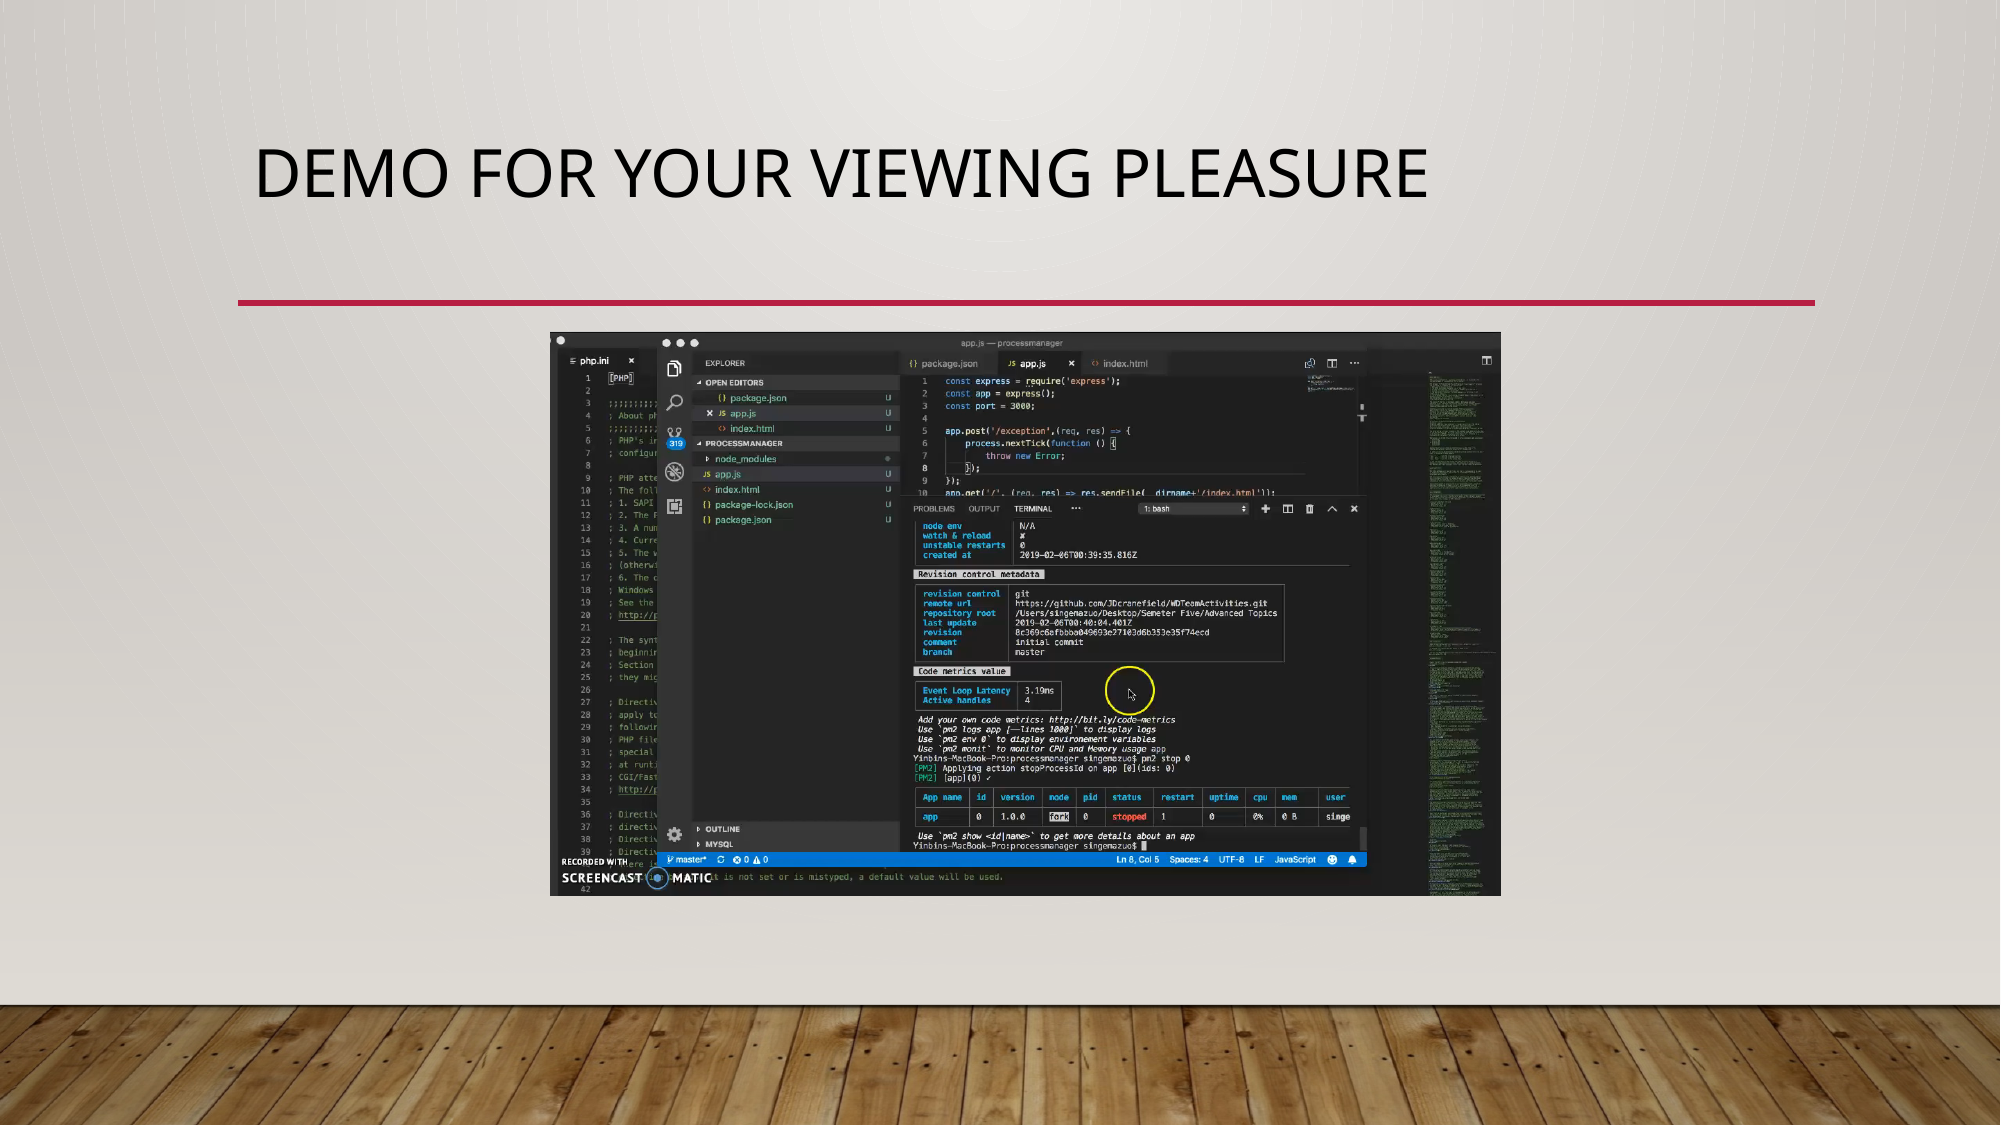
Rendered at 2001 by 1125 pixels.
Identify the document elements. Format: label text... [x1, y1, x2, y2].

title Demo for your viewing pleasure [238, 131, 1814, 305]
picture [0, 1005, 2000, 1125]
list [549, 330, 1502, 897]
